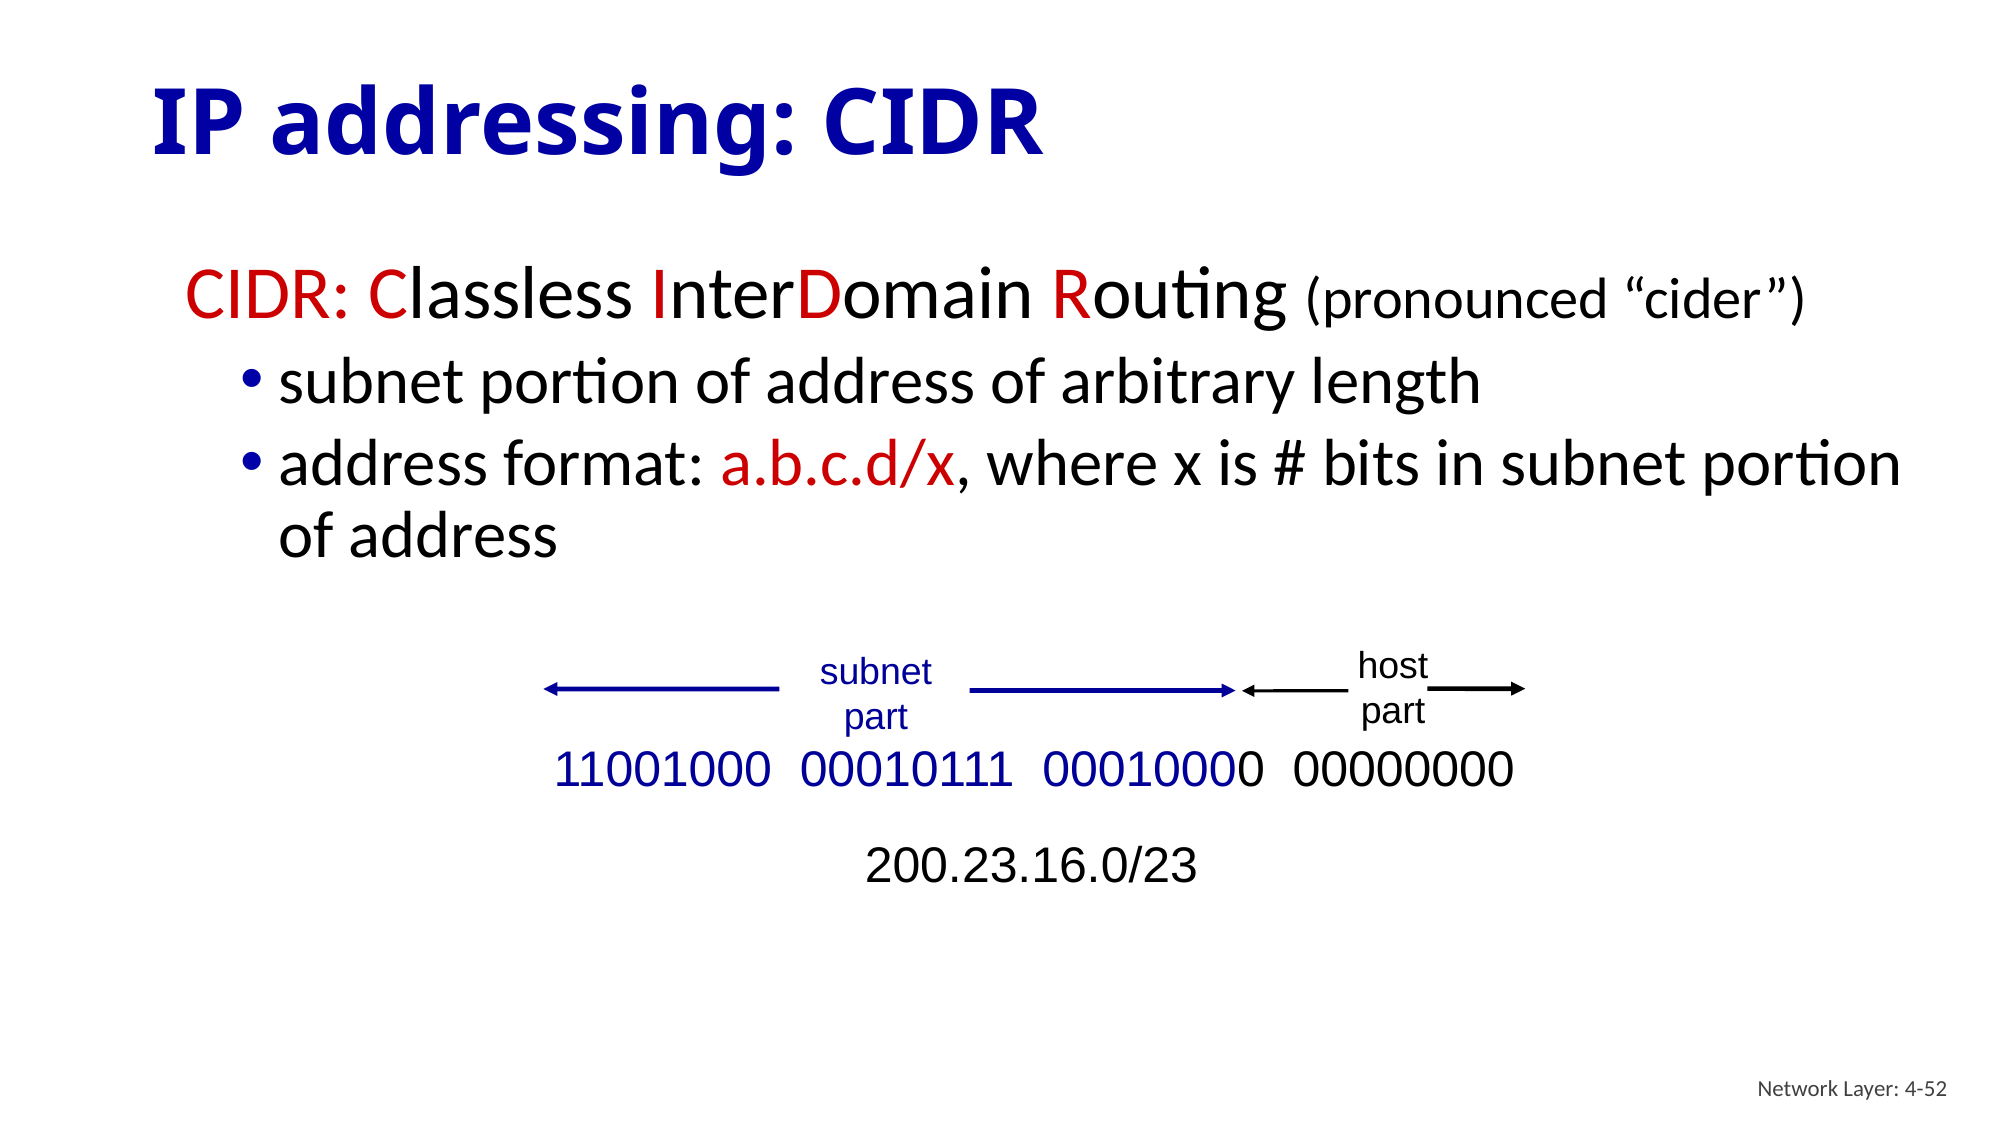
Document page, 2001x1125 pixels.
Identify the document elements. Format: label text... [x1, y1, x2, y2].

text_box CIDR: Classless InterDomain Routing (pronounced “cider”) subnet portion of address of arbitrary length address format: a.b.c.d/x, where x is # bits in subnet portion of address [149, 246, 1970, 588]
title IP addressing: CIDR [137, 51, 1863, 198]
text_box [531, 633, 1537, 901]
slide_number Network Layer: 4-52 [1512, 1056, 1963, 1117]
